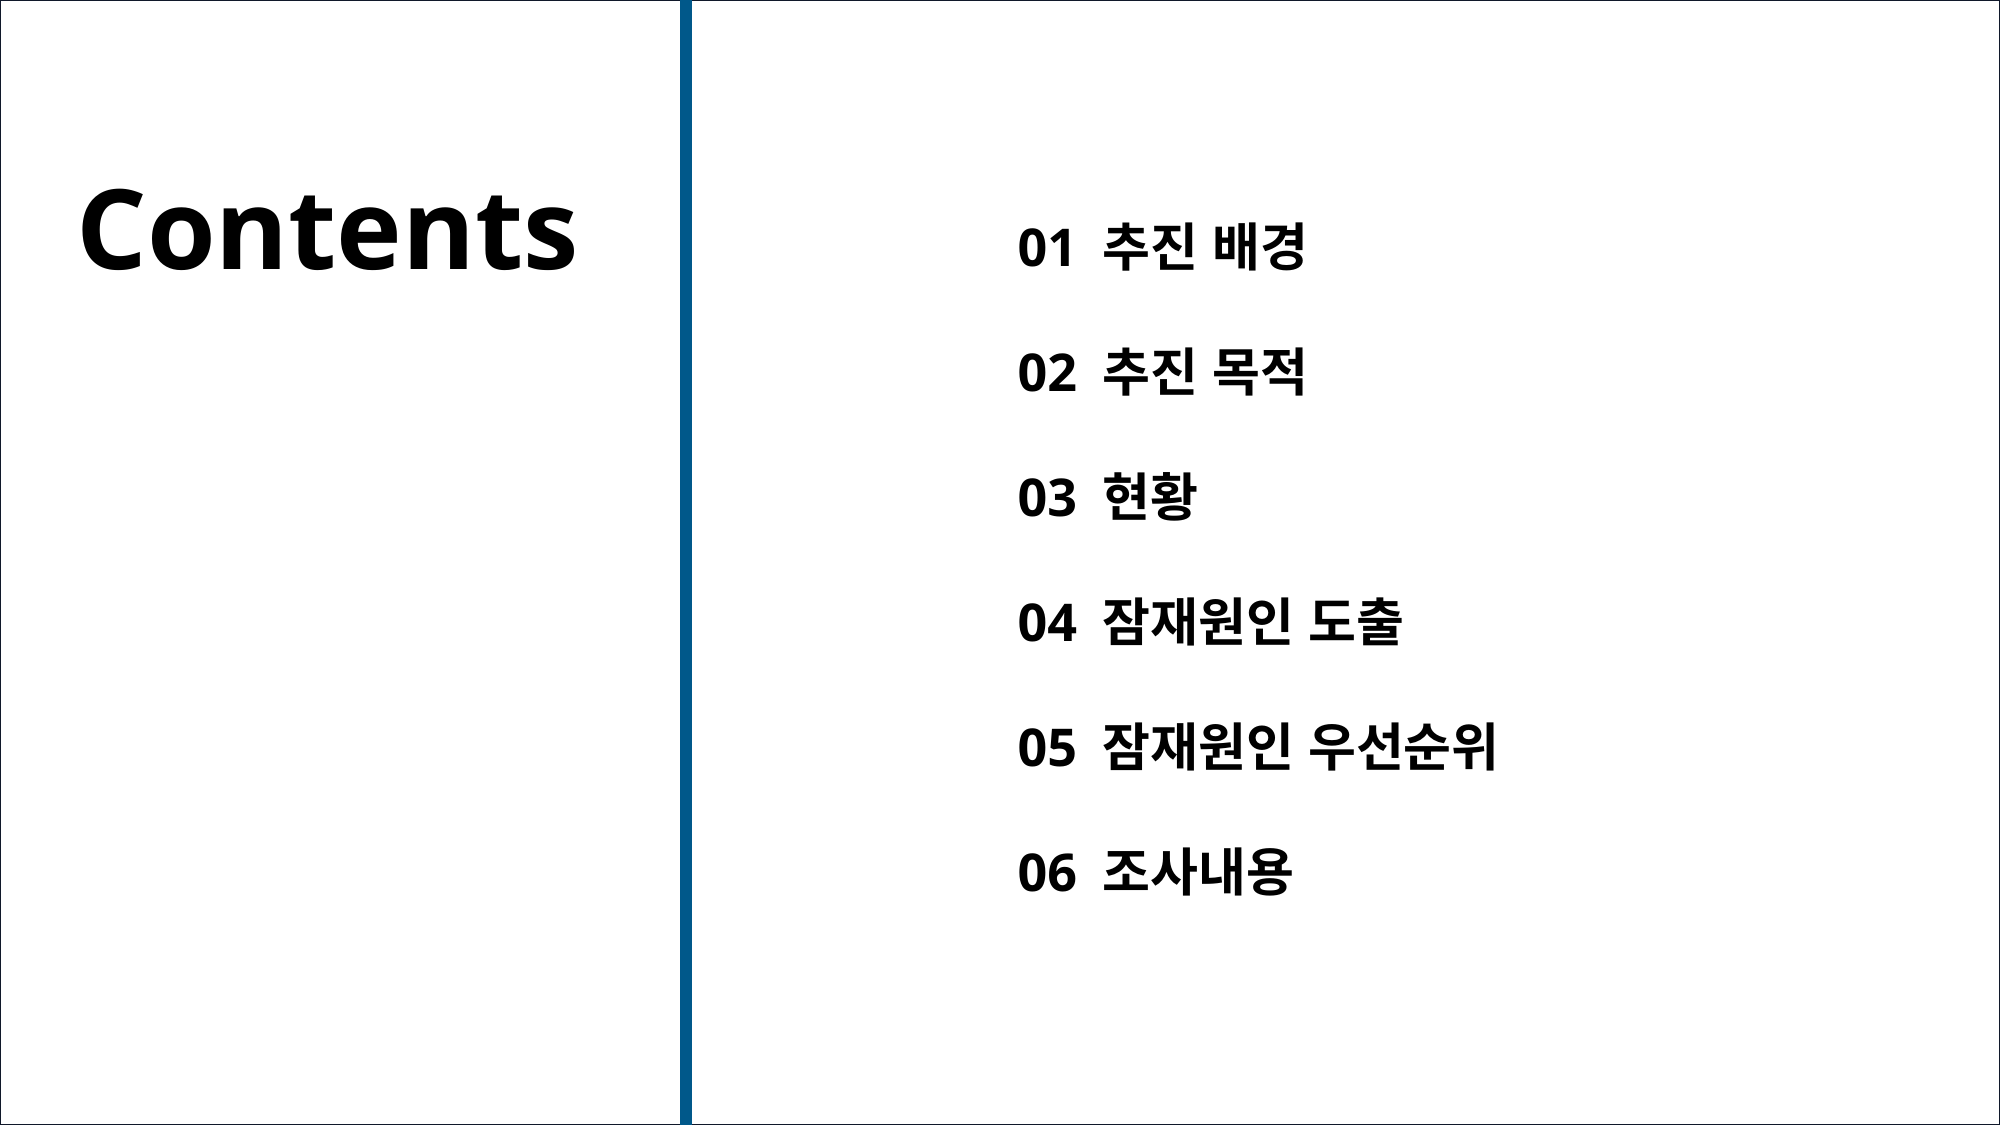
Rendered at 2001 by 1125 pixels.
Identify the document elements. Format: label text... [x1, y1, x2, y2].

text_box [0, 0, 680, 1125]
text_box 01 추진 배경 02 추진 목적 03 현황 04 잠재원인 도출 05 잠재원인 우선순위 06 조사내용 [780, 132, 1939, 1061]
text_box [692, 0, 2000, 1125]
text_box Contents [61, 70, 645, 380]
